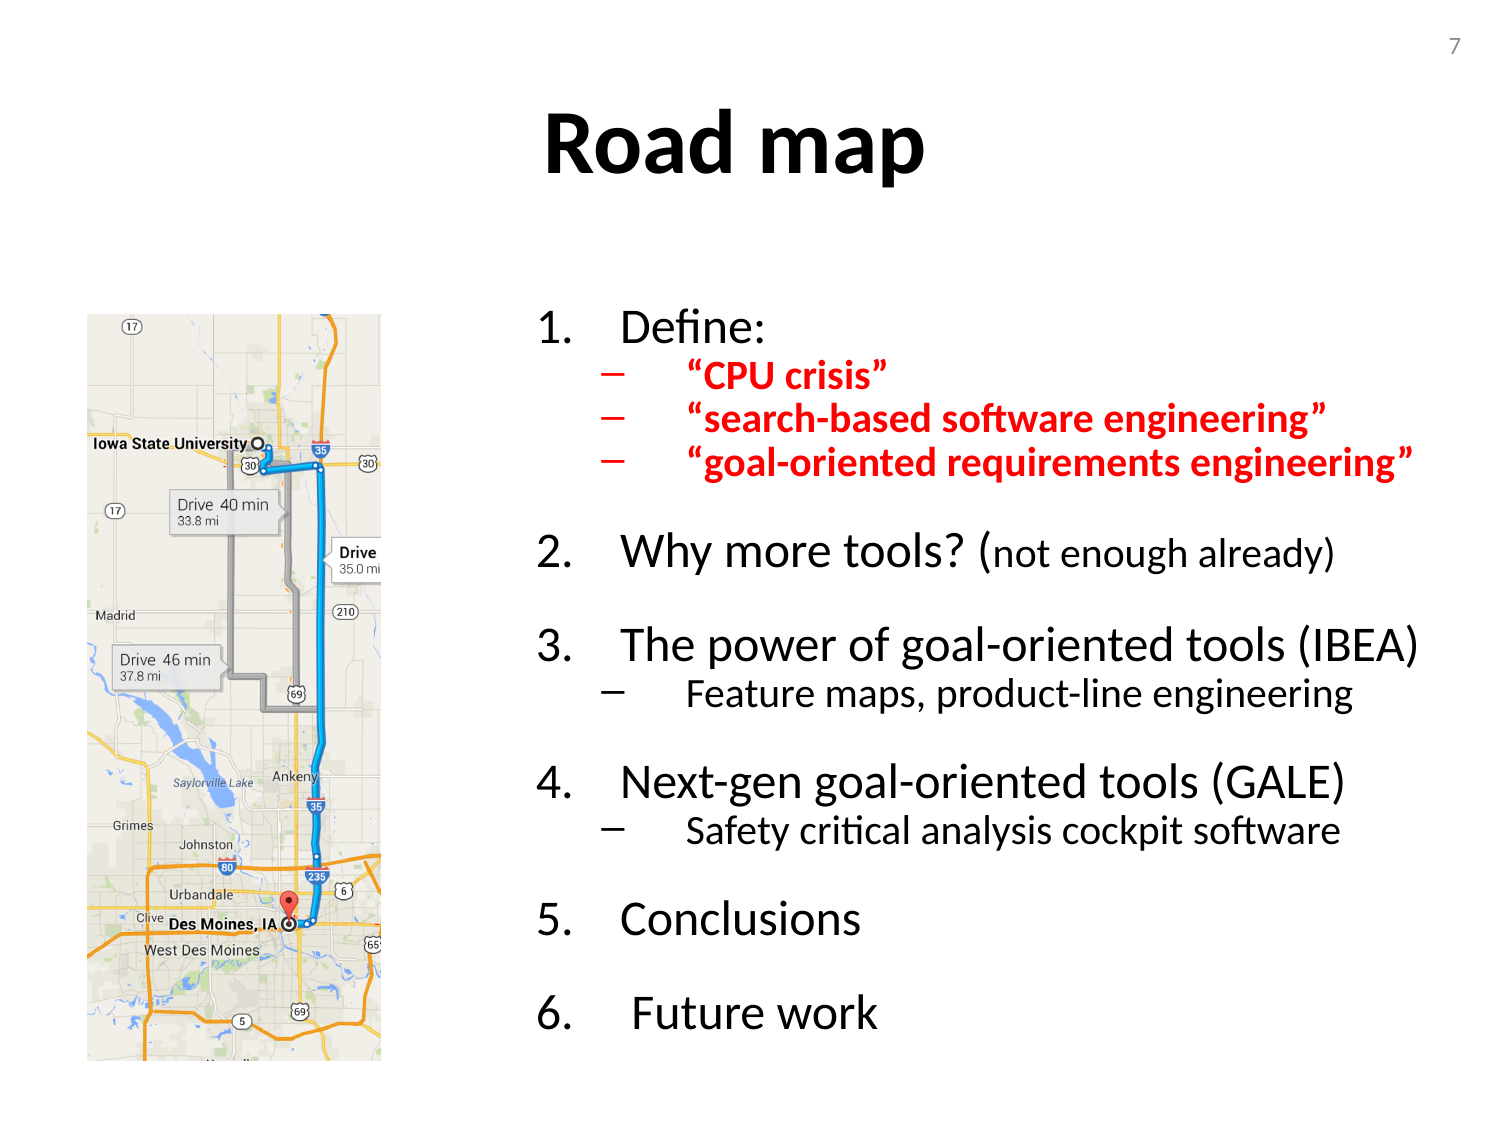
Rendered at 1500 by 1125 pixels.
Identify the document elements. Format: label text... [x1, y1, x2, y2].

title Road map [60, 42, 1411, 231]
slide_number 7 [1126, 15, 1477, 75]
list Define: “CPU crisis” “search-based software engineering” “goal-oriented requirements engineering” Why more tools? (not enough already) The power of goal-oriented tools (IBEA) Feature maps, product-line engineering Next-gen goal-oriented tools (GALE) Safety critical analysis cockpit software Conclusions Future work [520, 261, 1500, 1005]
picture [87, 314, 382, 1061]
